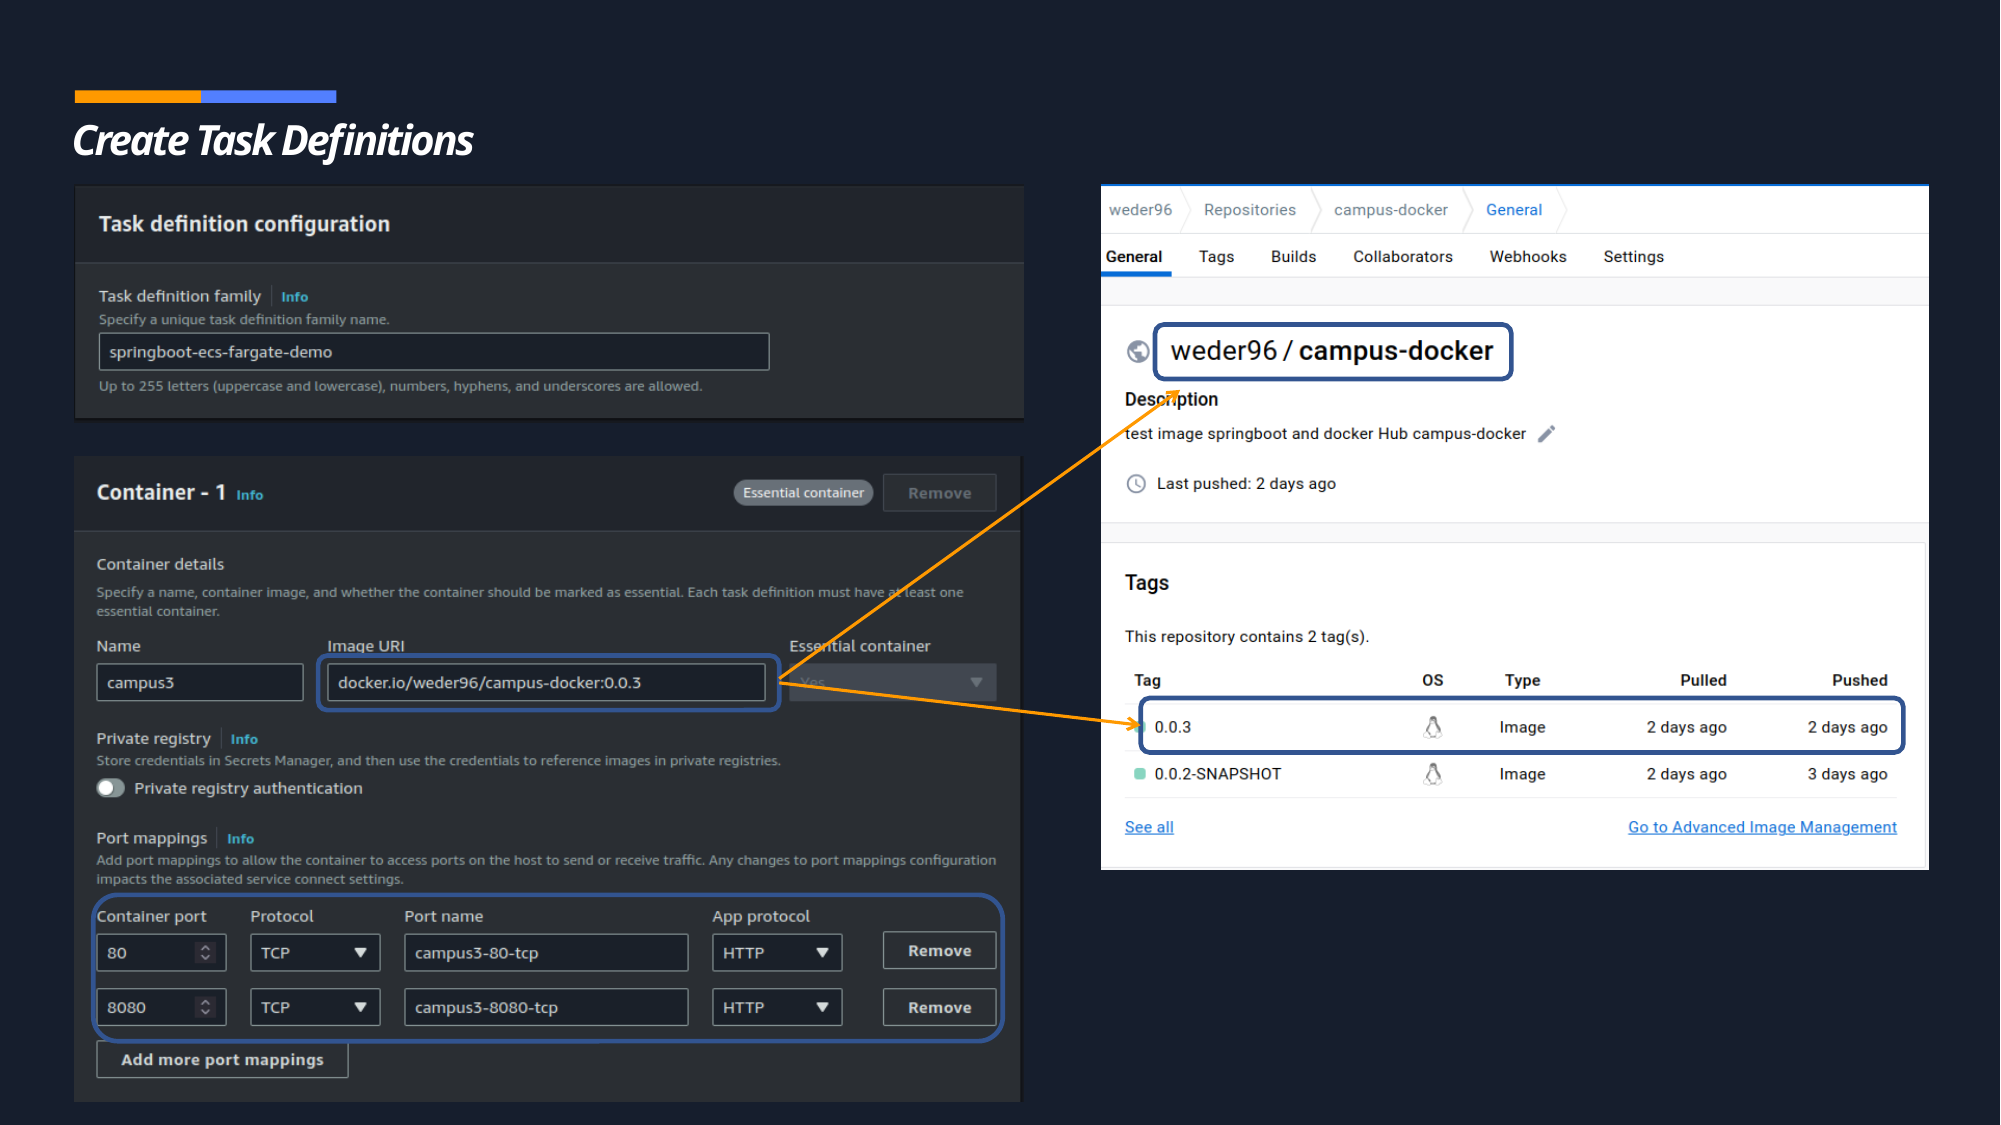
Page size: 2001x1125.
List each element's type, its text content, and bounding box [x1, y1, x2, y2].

text_box Create Task Definitions [56, 112, 974, 218]
picture [74, 184, 1024, 423]
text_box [74, 90, 337, 103]
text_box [779, 389, 1181, 679]
picture [1101, 184, 1930, 870]
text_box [779, 682, 1141, 726]
picture [74, 456, 1024, 1102]
